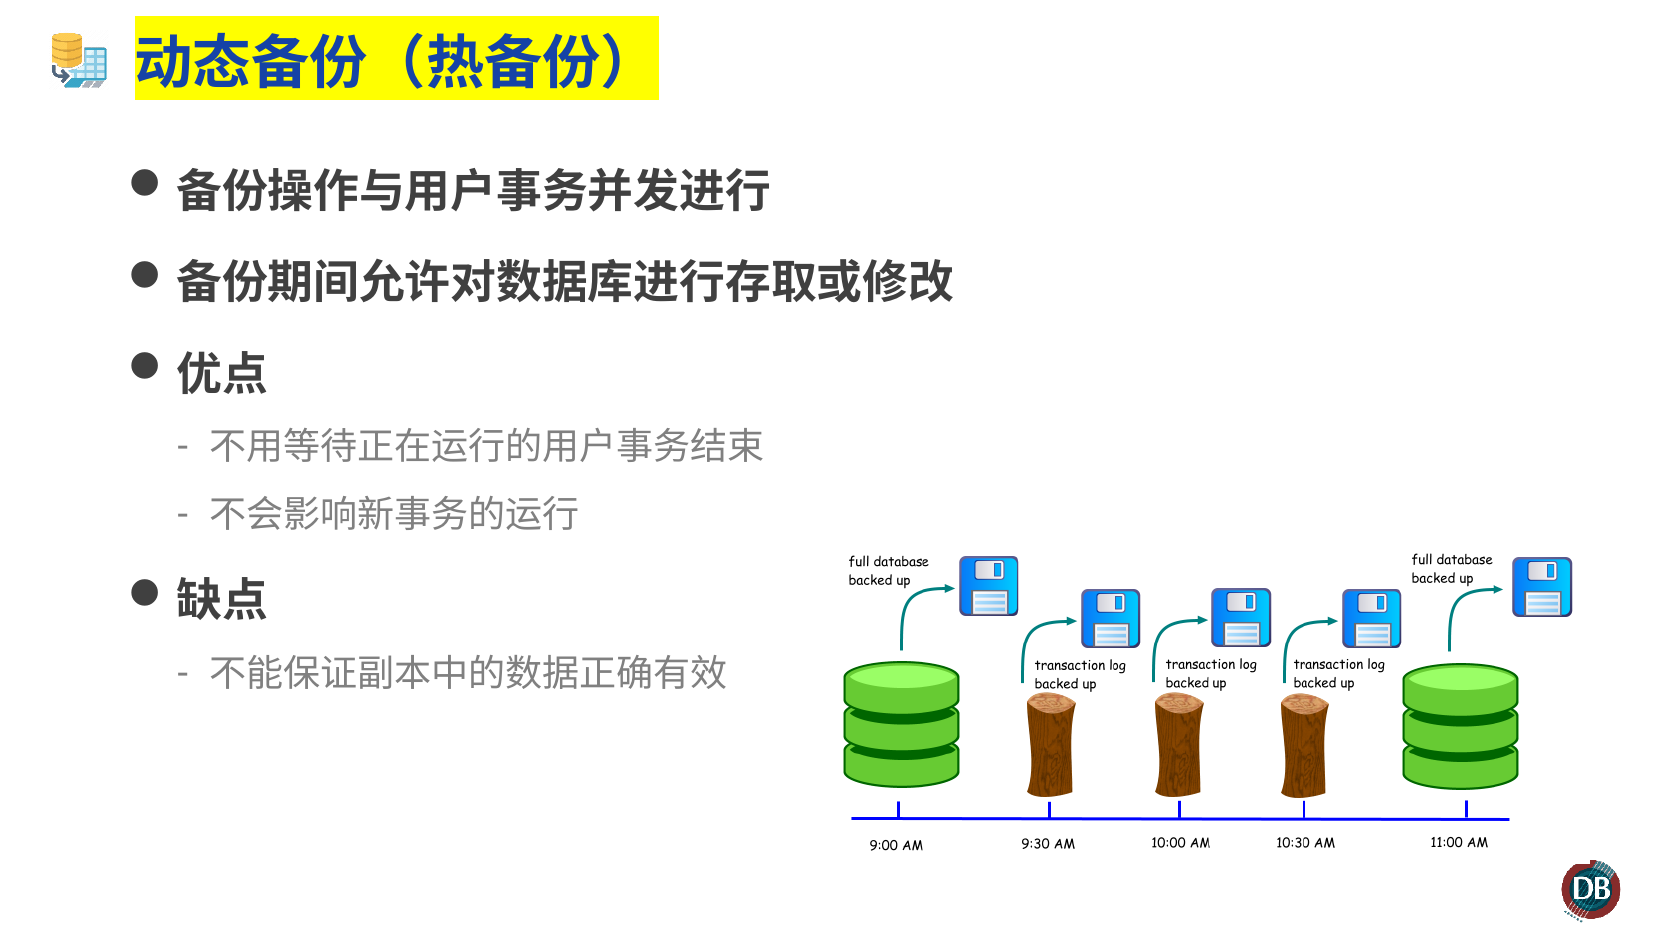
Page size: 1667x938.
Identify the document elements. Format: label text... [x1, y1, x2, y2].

picture [49, 30, 109, 90]
picture [827, 532, 1623, 924]
list 备份操作与用户事务并发进行 备份期间允许对数据库进行存取或修改 优点 不用等待正在运行的用户事务结束 不会影响新事务的运行 缺点 不能保证副本中的数据正确有效 [112, 126, 1590, 702]
title 动态备份（热备份） [118, 17, 1590, 103]
